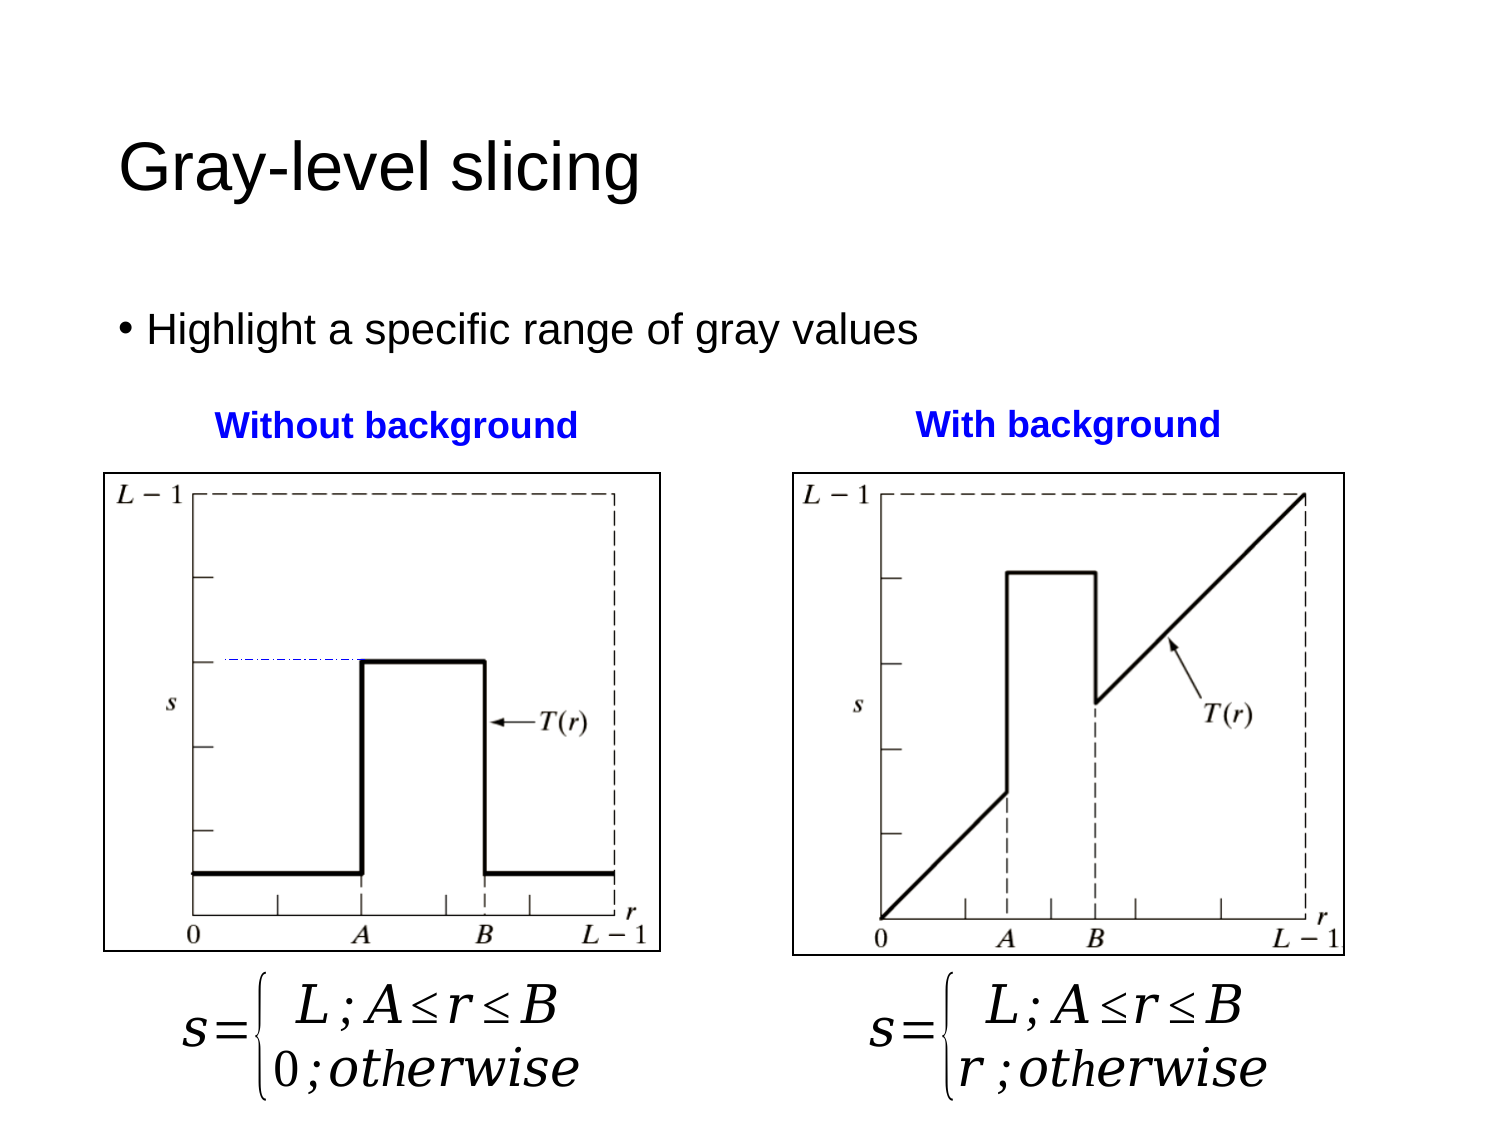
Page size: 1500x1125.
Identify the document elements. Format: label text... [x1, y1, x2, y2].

title Gray-level slicing [103, 59, 1397, 278]
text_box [103, 394, 661, 952]
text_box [792, 393, 1345, 956]
list Highlight a specific range of gray values [103, 299, 1397, 377]
